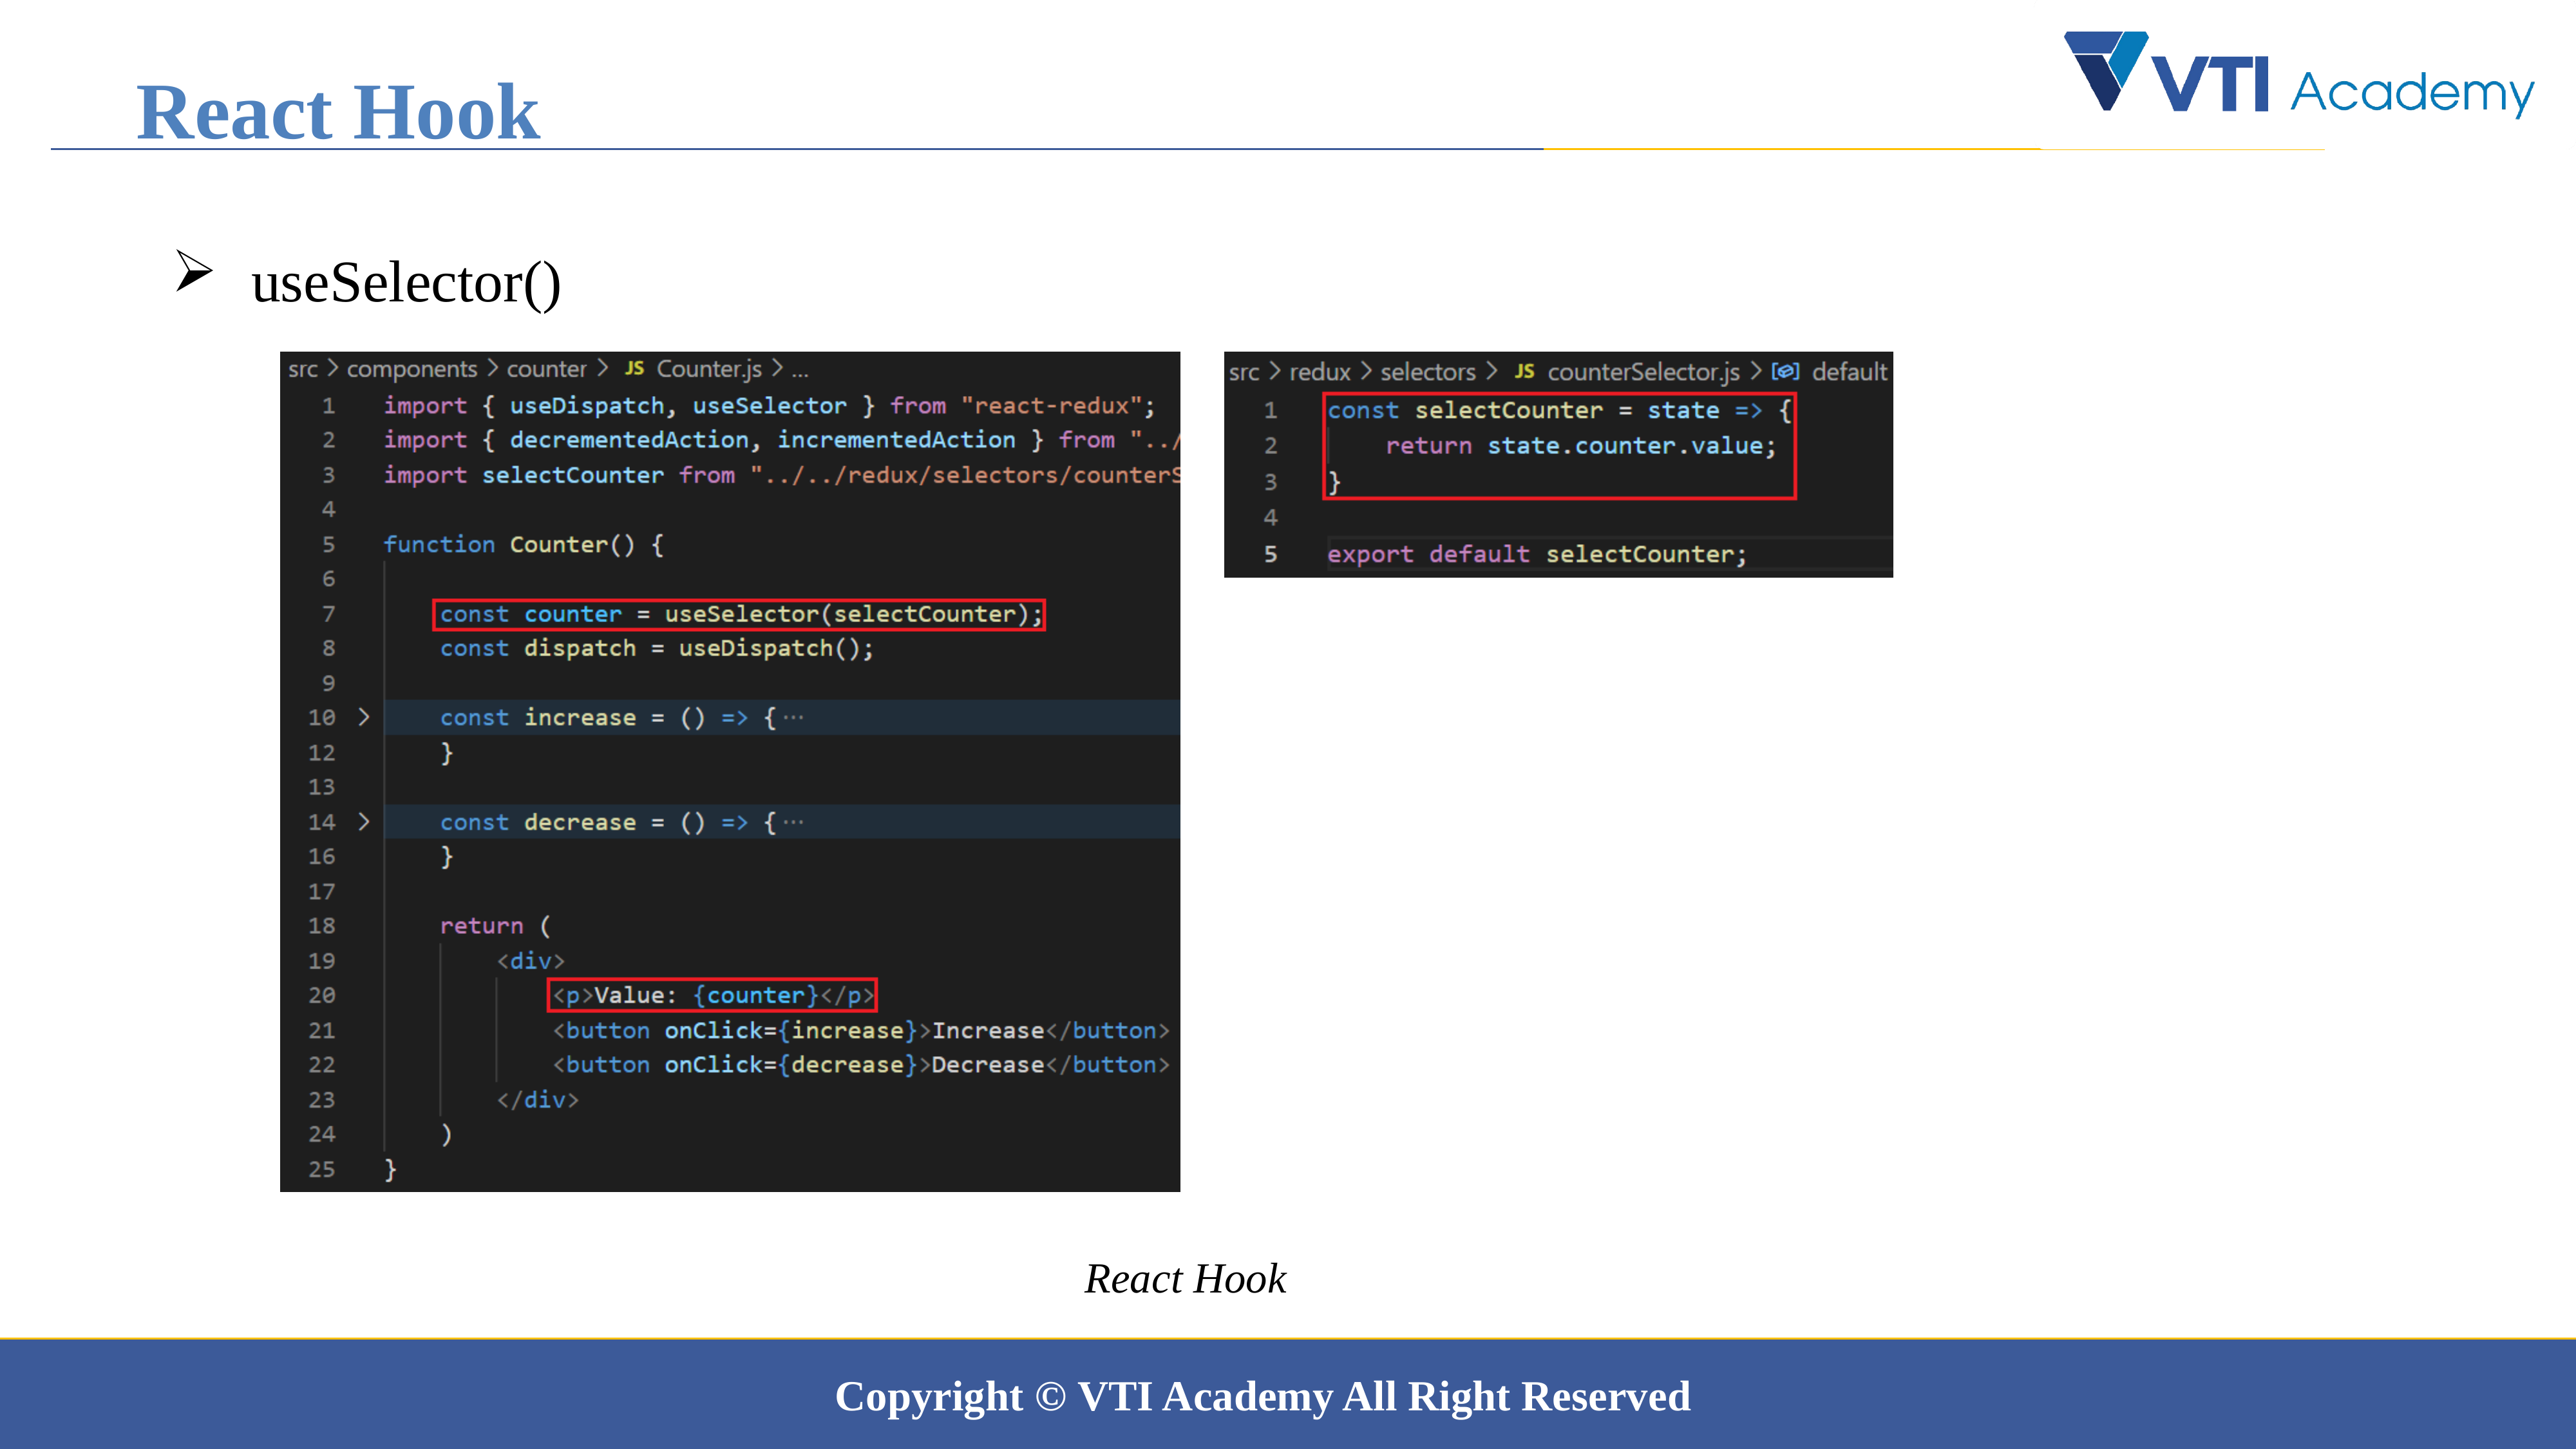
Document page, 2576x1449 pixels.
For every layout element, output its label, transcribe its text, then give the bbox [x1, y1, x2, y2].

text_box useSelector() [162, 238, 805, 397]
picture [280, 352, 1180, 1193]
picture [2034, 0, 2576, 149]
text_box React Hook [126, 60, 1119, 153]
text_box React Hook [1074, 1245, 1298, 1307]
picture [1224, 352, 1894, 578]
